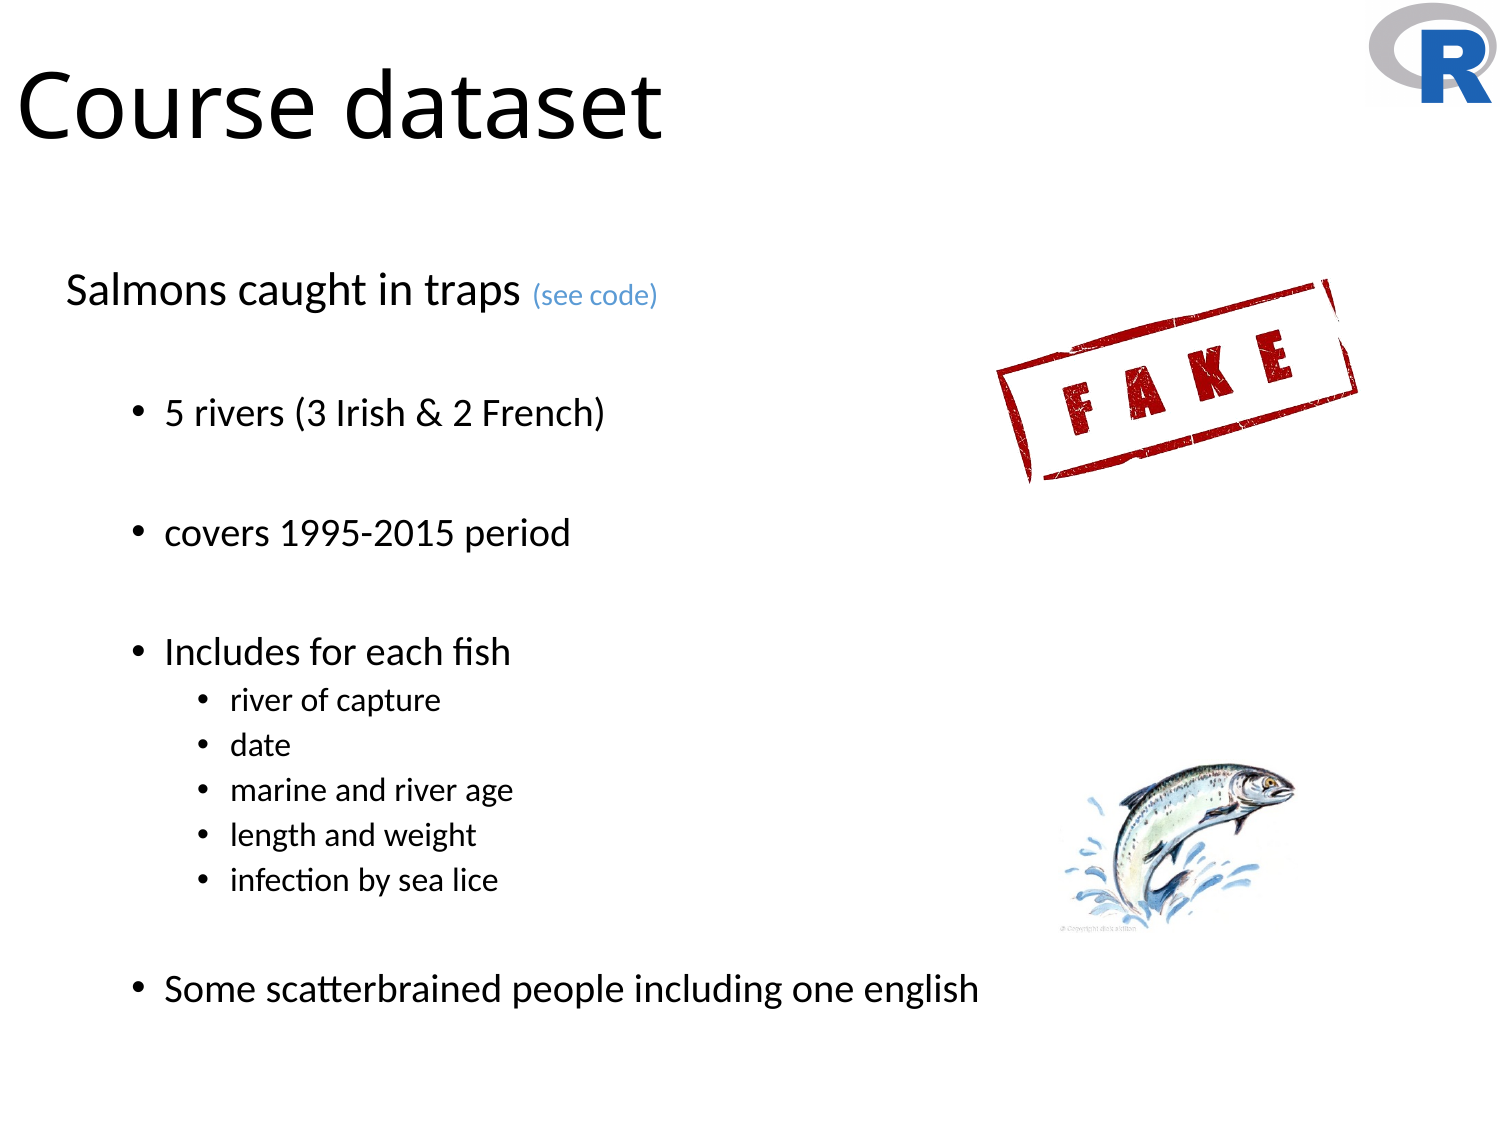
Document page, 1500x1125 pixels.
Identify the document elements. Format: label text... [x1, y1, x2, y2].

picture [990, 256, 1366, 506]
list Salmons caught in traps (see code) 5 rivers (3 Irish & 2 French) covers 1995-2015 period Includes for each fish river of capture date marine and river age length and weight infection by sea lice Some scatterbrained people including one english [50, 256, 1345, 1020]
title Course dataset [0, 0, 1500, 218]
picture [1365, 0, 1500, 107]
picture [1058, 759, 1298, 933]
